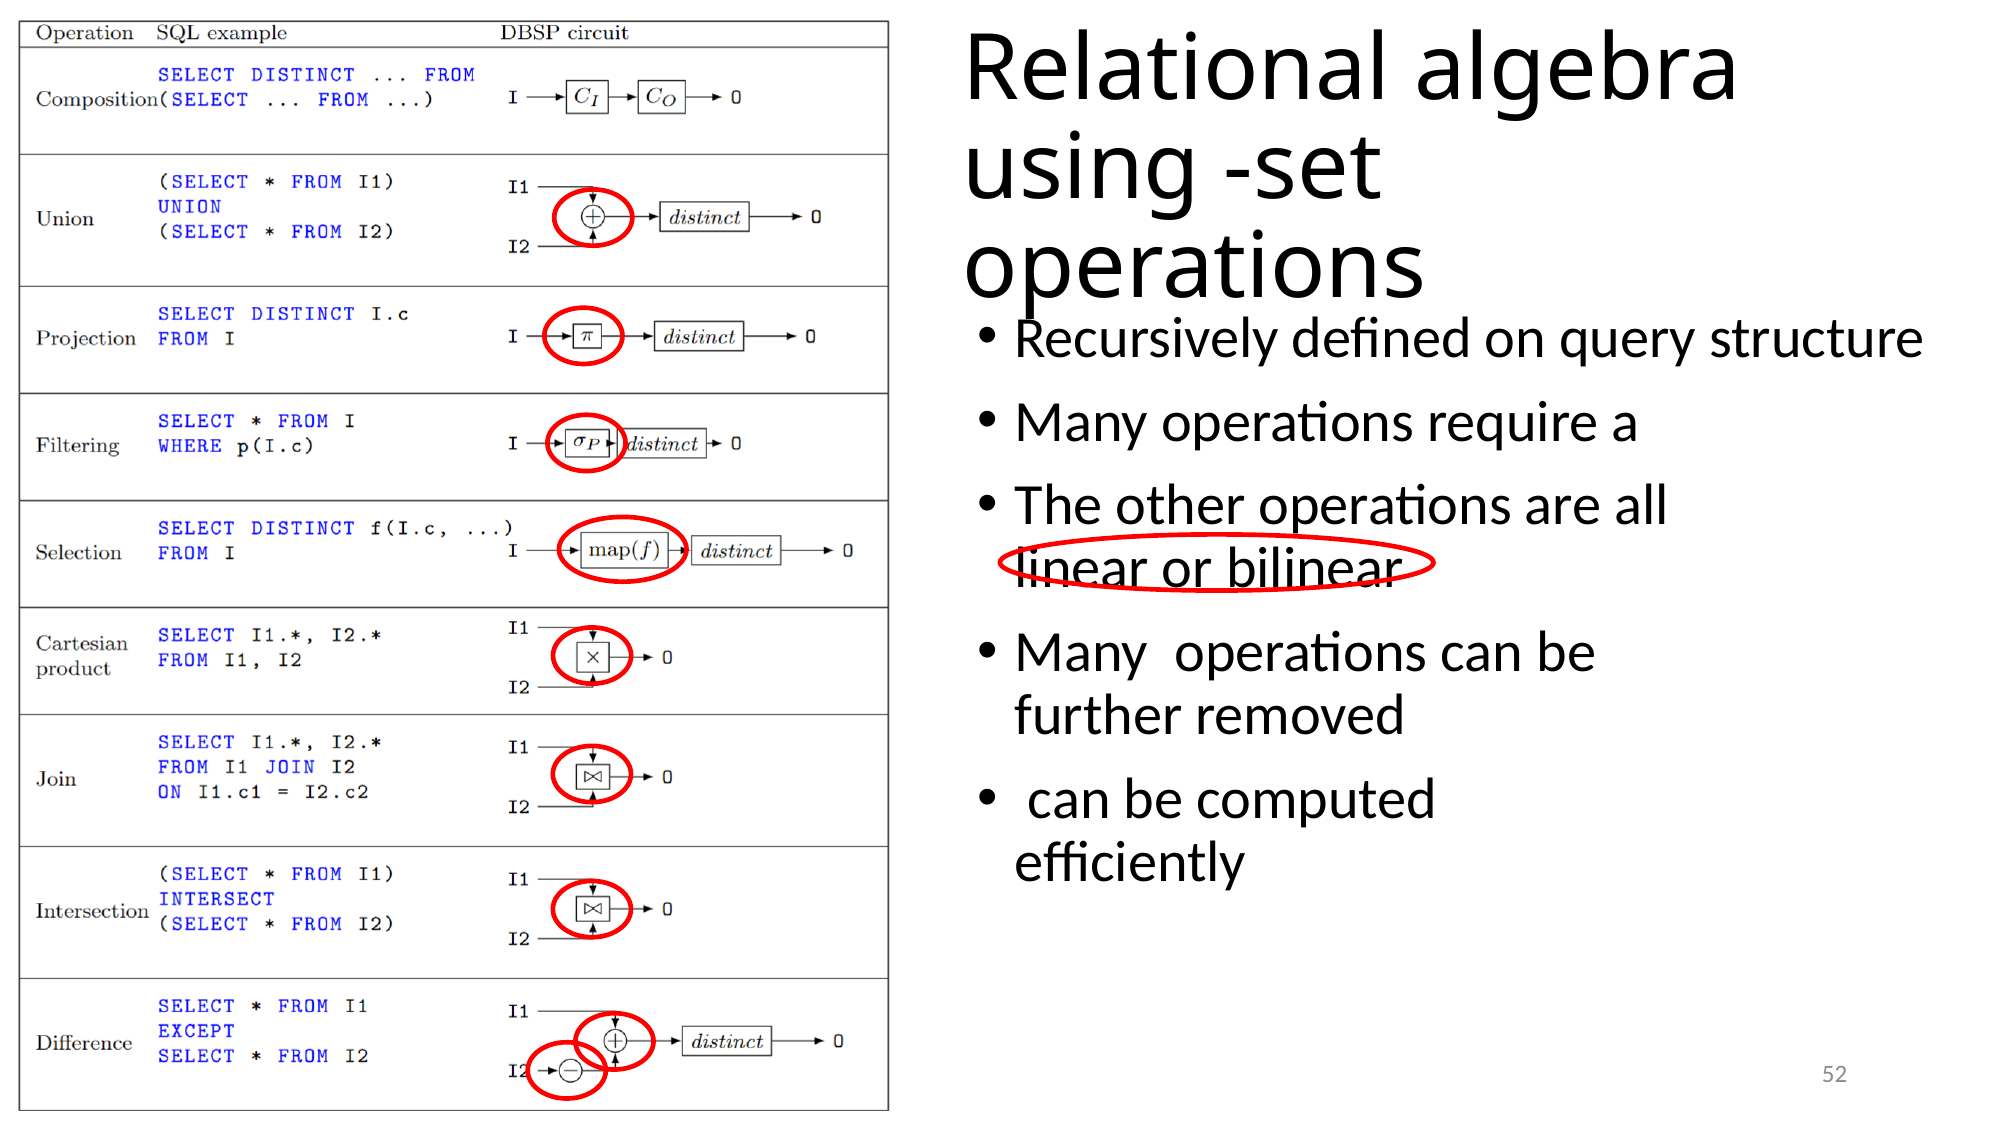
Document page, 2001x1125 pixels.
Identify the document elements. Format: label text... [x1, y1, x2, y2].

picture [0, 0, 901, 1125]
text_box [998, 533, 1435, 592]
slide_number 52 [1798, 1042, 1863, 1103]
